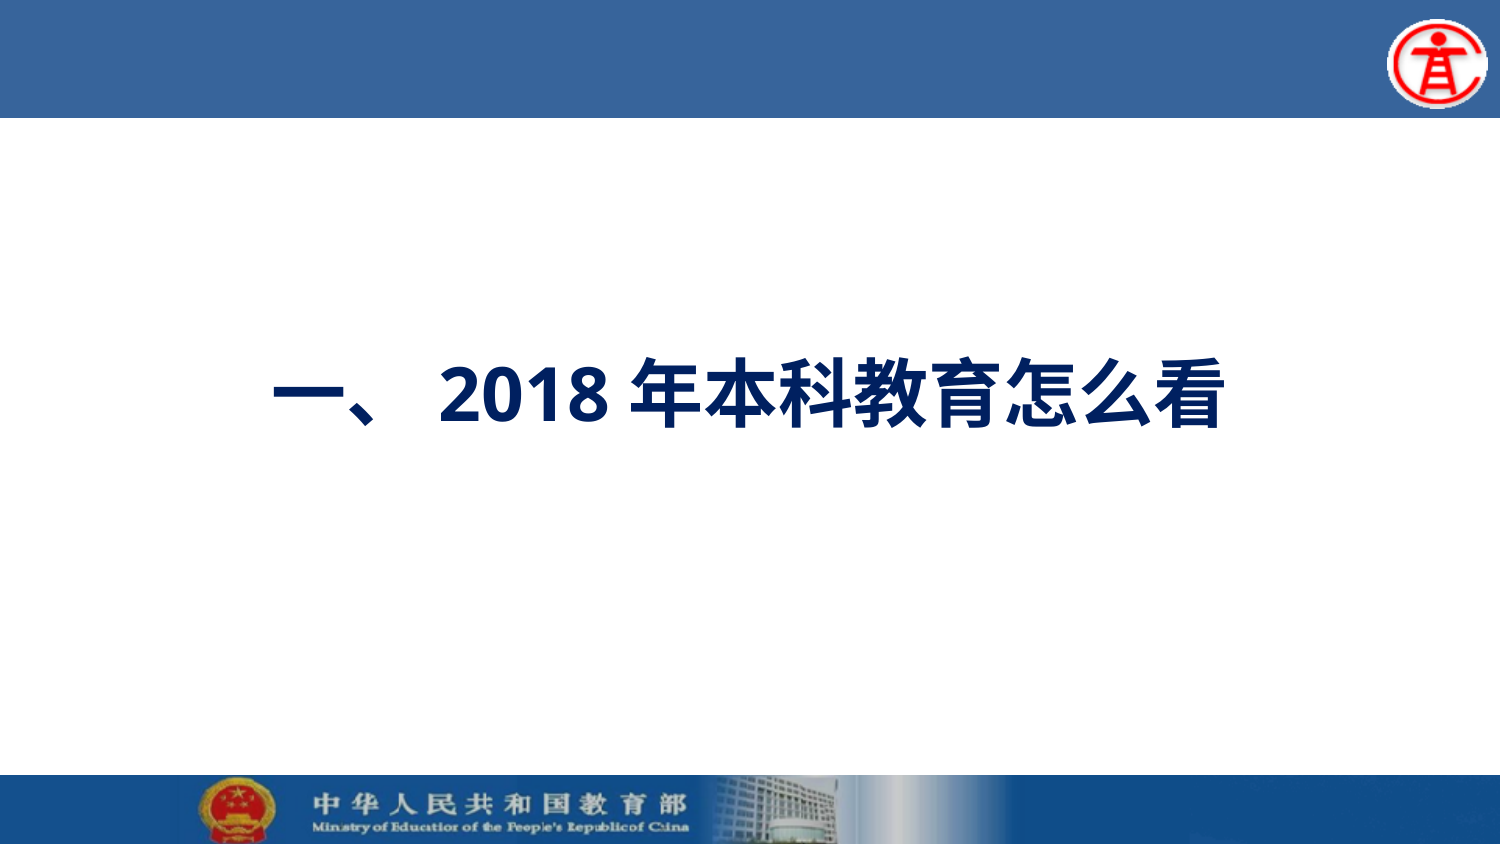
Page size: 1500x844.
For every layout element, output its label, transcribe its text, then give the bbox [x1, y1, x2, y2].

list 一、2018年本科教育怎么看 [0, 339, 1500, 435]
picture [1387, 19, 1488, 109]
picture [0, 775, 1500, 844]
